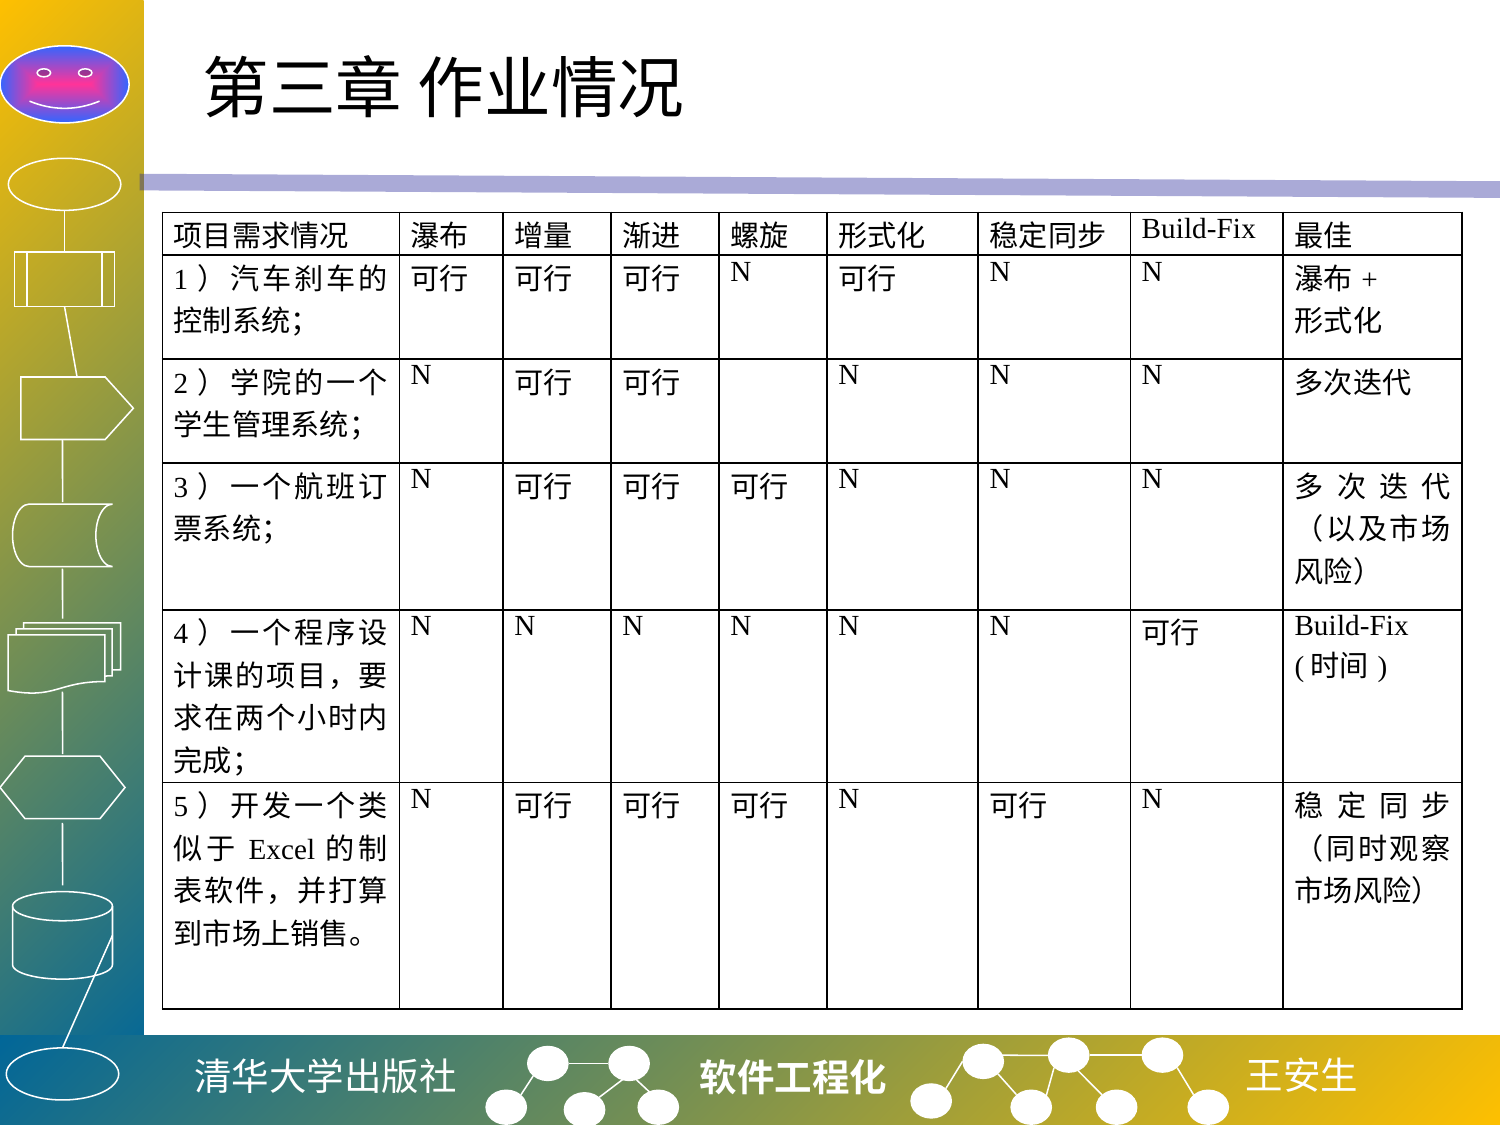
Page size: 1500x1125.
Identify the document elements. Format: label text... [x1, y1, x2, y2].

table_cell N [504, 611, 610, 782]
table_cell 多次迭代（以及市场风险） [1284, 464, 1461, 609]
table_header Build-Fix [1131, 213, 1282, 254]
title 第三章 作业情况 [187, 24, 1463, 147]
table_cell N [400, 783, 502, 1008]
table_cell 可行 [720, 783, 826, 1008]
table_header 螺旋 [720, 213, 826, 254]
table_cell N [979, 464, 1130, 609]
table_header 形式化 [828, 213, 977, 254]
table_cell N [979, 611, 1130, 782]
table_cell N [979, 256, 1130, 358]
table_cell 可行 [504, 464, 610, 609]
table_cell N [1131, 783, 1282, 1008]
table_cell 稳定同步（同时观察市场风险） [1284, 783, 1461, 1008]
table_cell 可行 [612, 256, 718, 358]
table_cell 可行 [612, 464, 718, 609]
table_cell N [400, 464, 502, 609]
table_cell 可行 [1131, 611, 1282, 782]
table_cell N [979, 360, 1130, 462]
table_header 稳定同步 [979, 213, 1130, 254]
table_cell 多次迭代 [1284, 360, 1461, 462]
table_cell N [720, 611, 826, 782]
list [162, 212, 1476, 1017]
table_cell N [828, 783, 977, 1008]
table_cell 可行 [504, 256, 610, 358]
table_cell 4）一个程序设计课的项目，要求在两个小时内完成； [163, 611, 399, 782]
table_cell Build-Fix (时间) [1284, 611, 1461, 782]
table_cell N [1131, 360, 1282, 462]
table_header 项目需求情况 [163, 213, 399, 254]
table_header 增量 [504, 213, 610, 254]
table_cell N [400, 360, 502, 462]
table_cell 可行 [504, 783, 610, 1008]
table_cell 可行 [720, 464, 826, 609]
table_cell N [1131, 464, 1282, 609]
table_header 渐进 [612, 213, 718, 254]
table_cell 瀑布+ 形式化 [1284, 256, 1461, 358]
table_cell 3）一个航班订票系统； [163, 464, 399, 609]
table_cell 可行 [979, 783, 1130, 1008]
table_cell N [828, 464, 977, 609]
table_cell N [828, 611, 977, 782]
table_cell 可行 [504, 360, 610, 462]
table_cell N [612, 611, 718, 782]
table_cell N [828, 360, 977, 462]
table_cell [720, 360, 826, 462]
table_cell 可行 [400, 256, 502, 358]
table_cell 可行 [828, 256, 977, 358]
table_cell 可行 [612, 783, 718, 1008]
table_cell N [1131, 256, 1282, 358]
table_cell N [400, 611, 502, 782]
table_cell N [720, 256, 826, 358]
table_cell 2）学院的一个学生管理系统； [163, 360, 399, 462]
table_header 瀑布 [400, 213, 502, 254]
table_cell 可行 [612, 360, 718, 462]
table_cell 1）汽车刹车的控制系统； [163, 256, 399, 358]
table_cell 5）开发一个类似于Excel的制表软件，并打算到市场上销售。 [163, 783, 399, 1008]
table_header 最佳 [1284, 213, 1461, 254]
